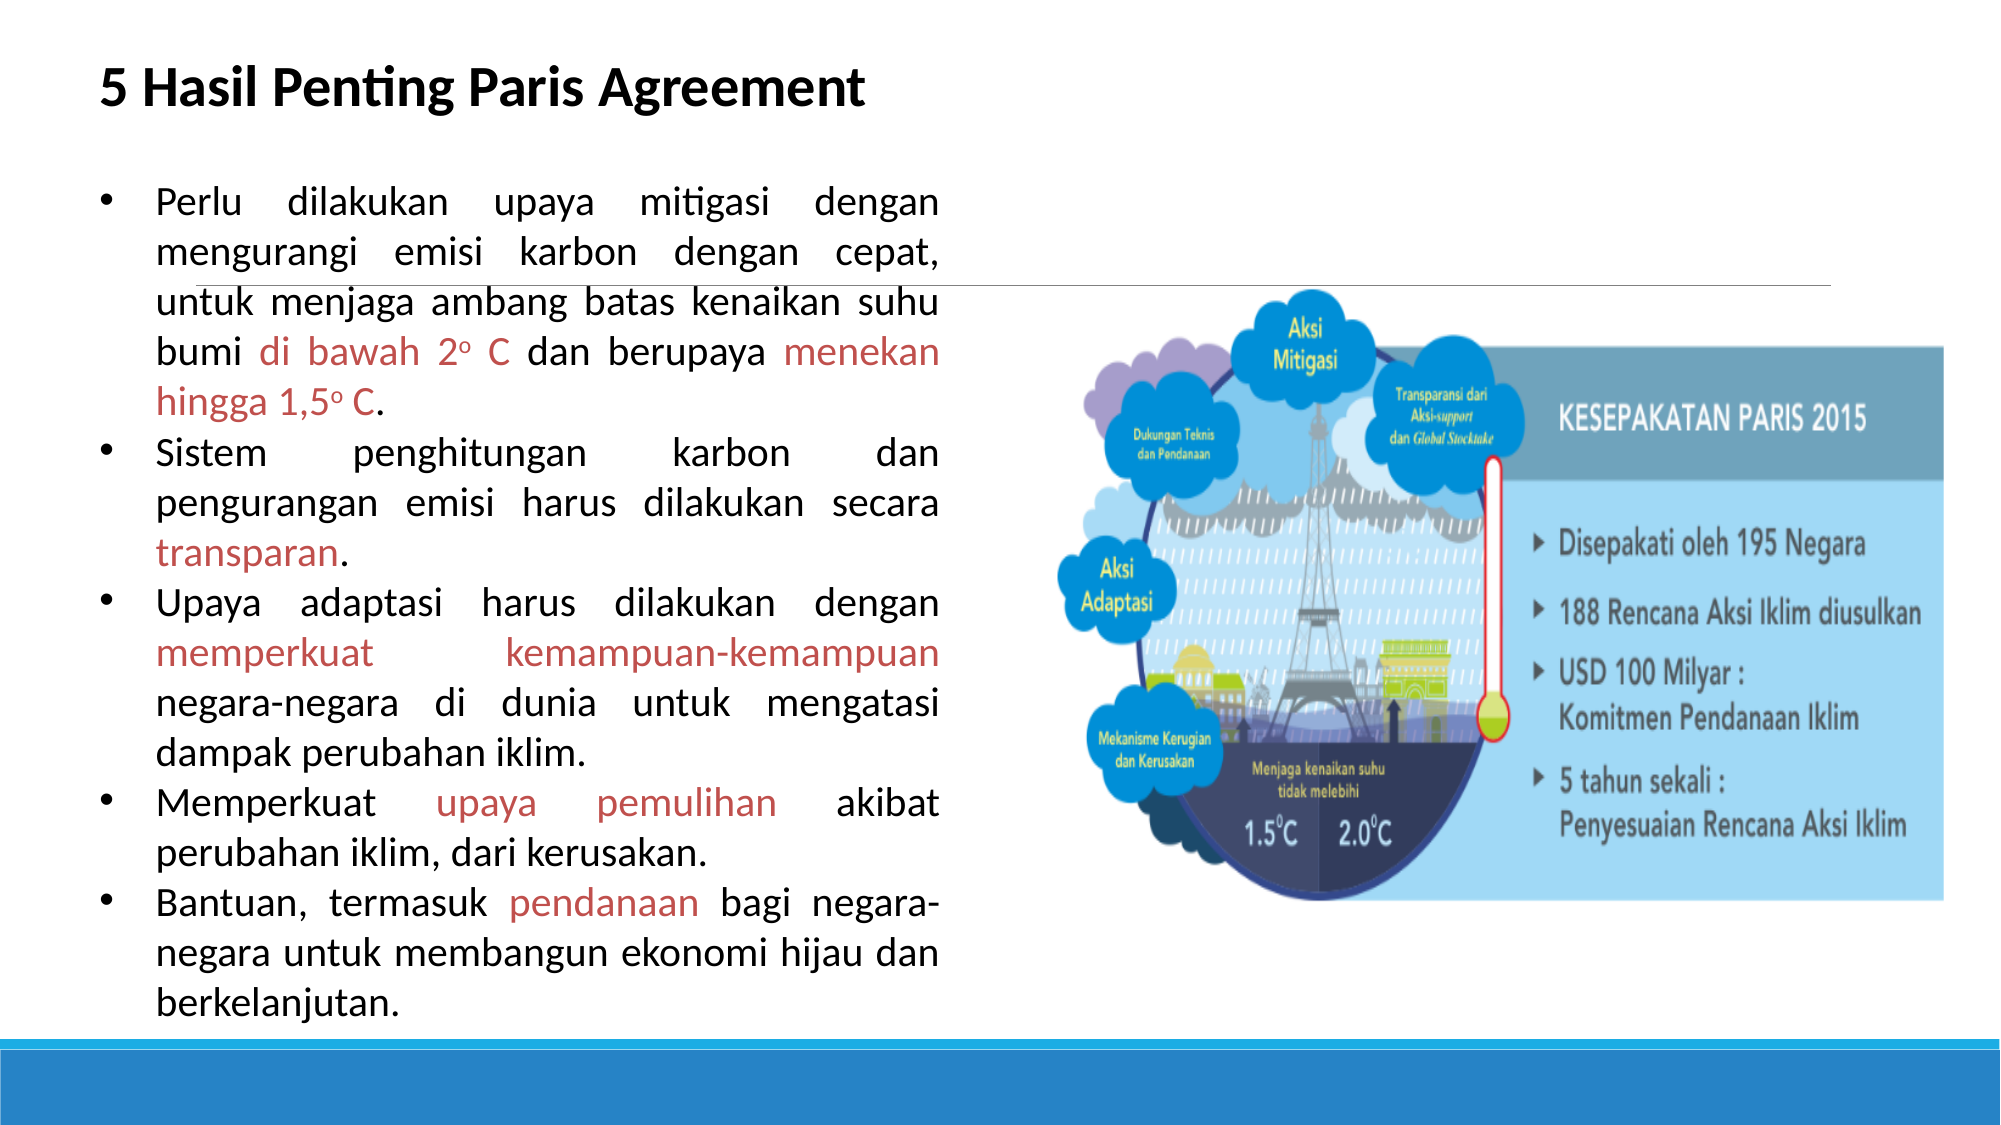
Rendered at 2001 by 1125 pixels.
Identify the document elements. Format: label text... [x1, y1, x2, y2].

text_box 5 Hasil Penting Paris Agreement [84, 40, 1603, 126]
picture [1053, 286, 1957, 921]
text_box Perlu dilakukan upaya mitigasi dengan mengurangi emisi karbon dengan cepat, untuk menjaga ambang batas kenaikan suhu bumi di bawah 2o C dan berupaya menekan hingga 1,5o C. Sistem penghitungan karbon dan pengurangan emisi harus dilakukan secara transparan. Upaya adaptasi harus dilakukan dengan memperkuat kemampuan-kemampuan negara-negara di dunia untuk mengatasi dampak perubahan iklim. Memperkuat upaya pemulihan akibat perubahan iklim, dari kerusakan. Bantuan, termasuk pendanaan bagi negara-negara untuk membangun ekonomi hijau dan berkelanjutan. [84, 166, 956, 1082]
